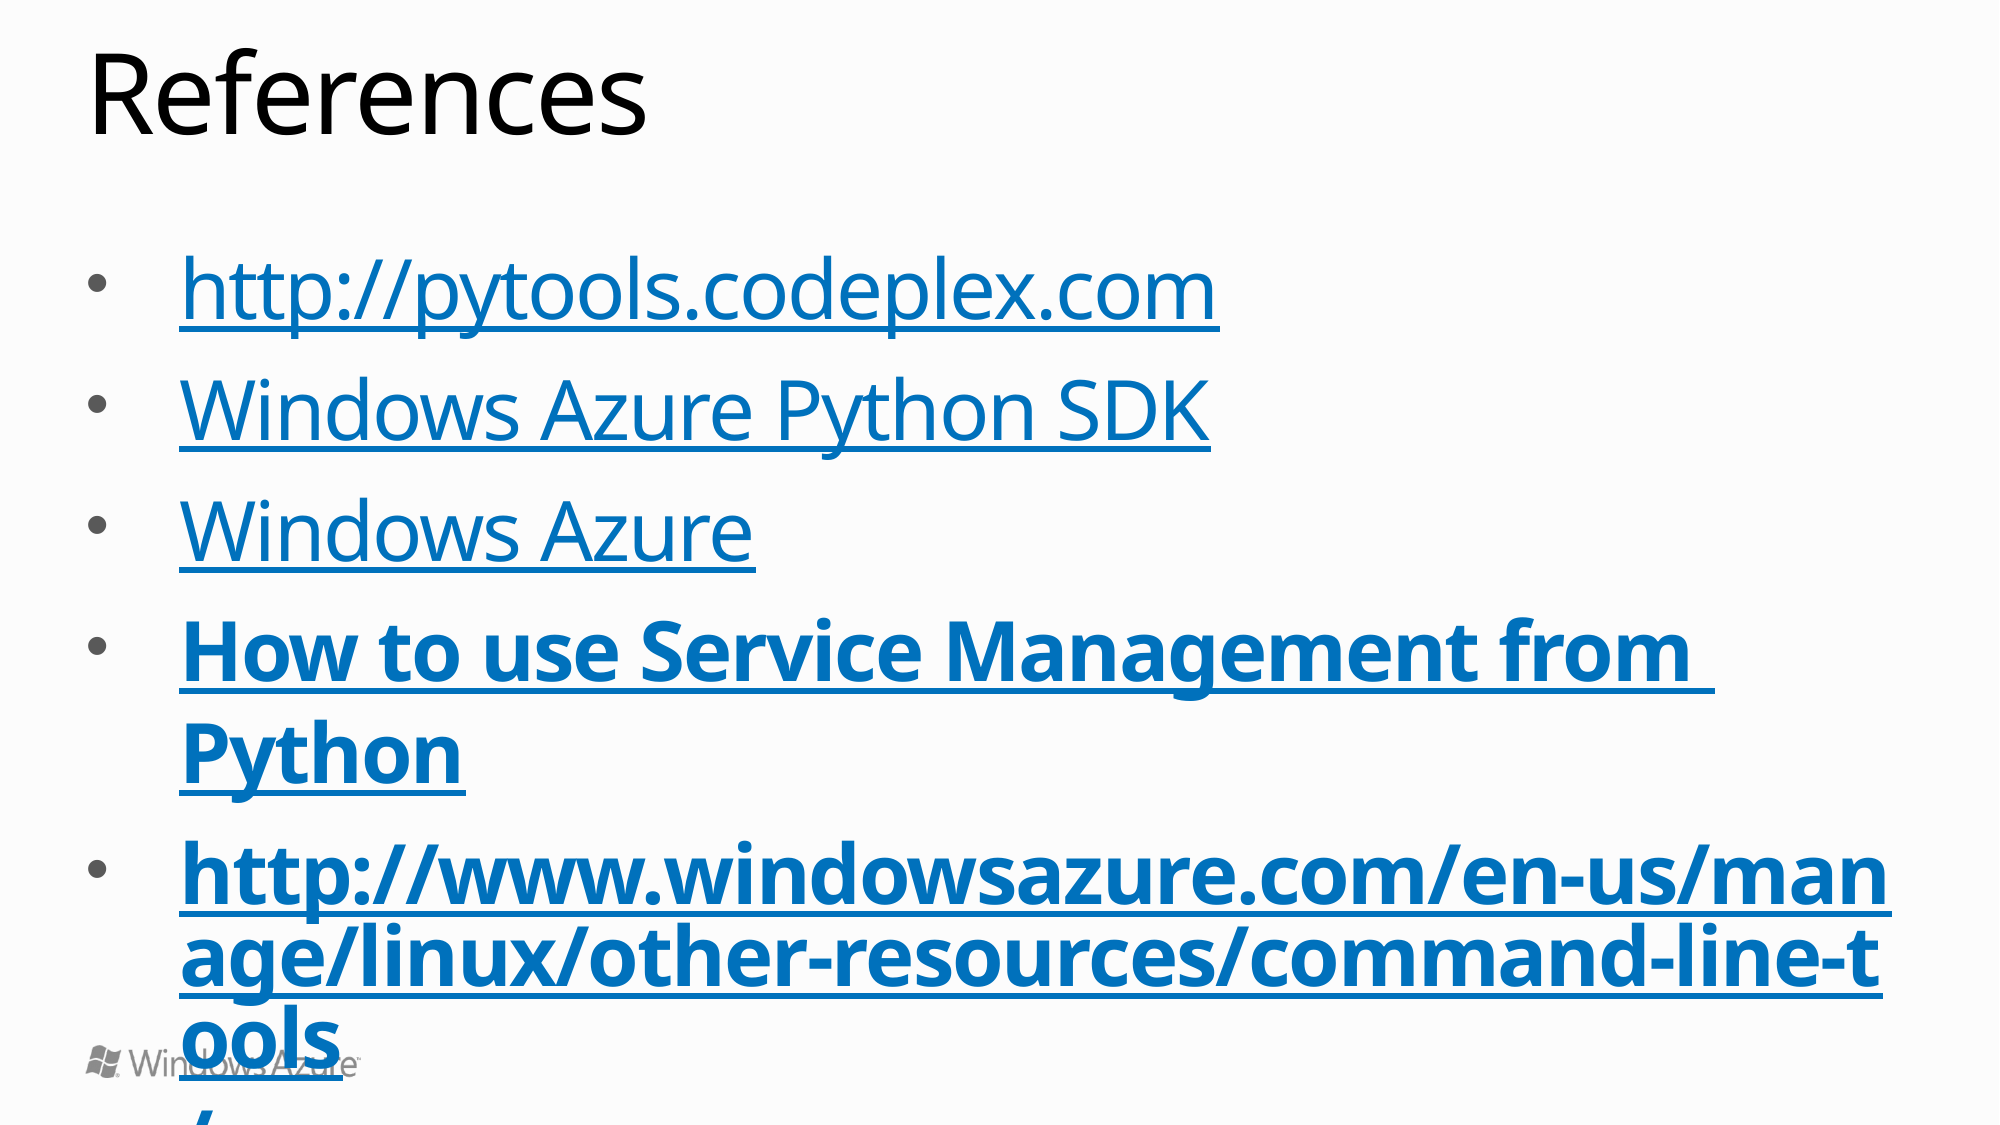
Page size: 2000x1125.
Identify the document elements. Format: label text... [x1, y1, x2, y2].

title References [85, 37, 1914, 161]
list http://pytools.codeplex.com Windows Azure Python SDK Windows Azure How to use Service Management from Python http://www.windowsazure.com/en-us/manage/linux/other-resources/command-line-tools/ http://research.microsoft.com/en-us/projects/azure/ [85, 237, 1914, 1125]
